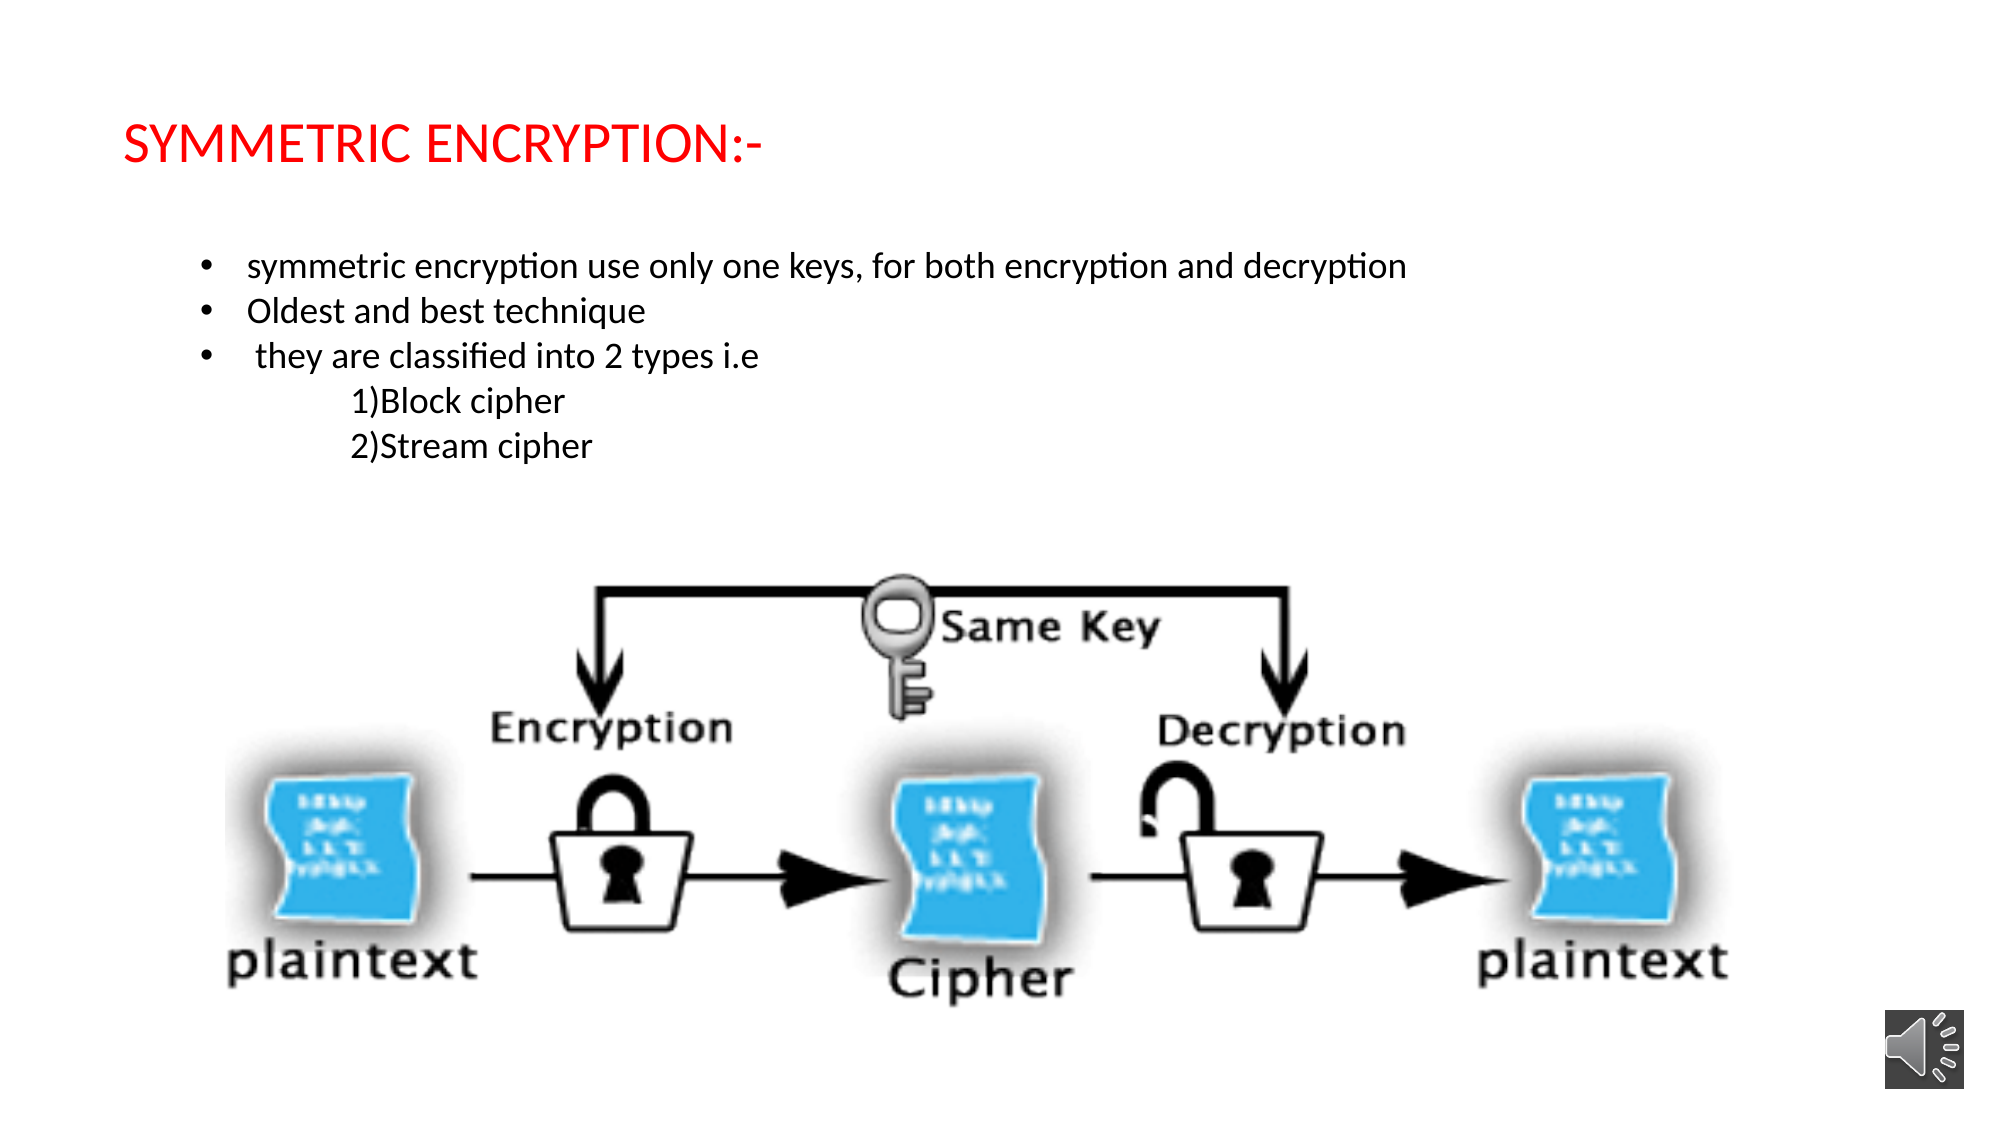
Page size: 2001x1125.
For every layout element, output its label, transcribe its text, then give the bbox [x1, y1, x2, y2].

text_box symmetric encryption use only one keys, for both encryption and decryption Oldest and best technique they are classified into 2 types i.e 1)Block cipher 2)Stream cipher [185, 234, 1640, 609]
text_box SYMMETRIC ENCRYPTION:- [108, 96, 951, 182]
picture [1884, 1009, 1965, 1090]
picture [224, 562, 1750, 1021]
